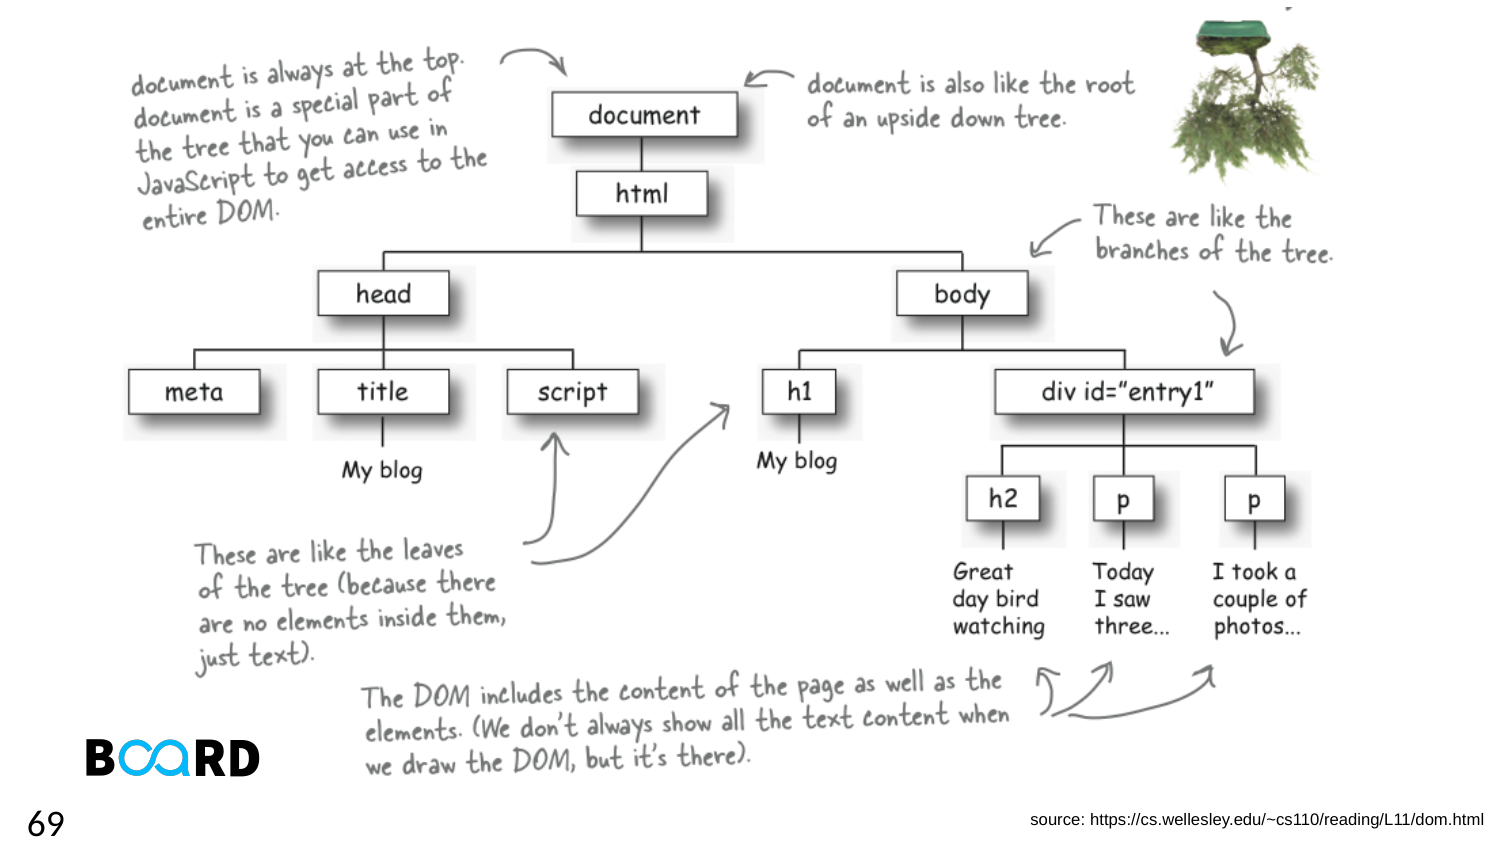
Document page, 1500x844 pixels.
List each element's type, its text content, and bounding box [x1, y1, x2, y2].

slide_number ‹#› [11, 791, 362, 837]
text_box source: https://cs.wellesley.edu/~cs110/reading/L11/dom.html [672, 798, 1500, 839]
picture [78, 7, 1435, 800]
